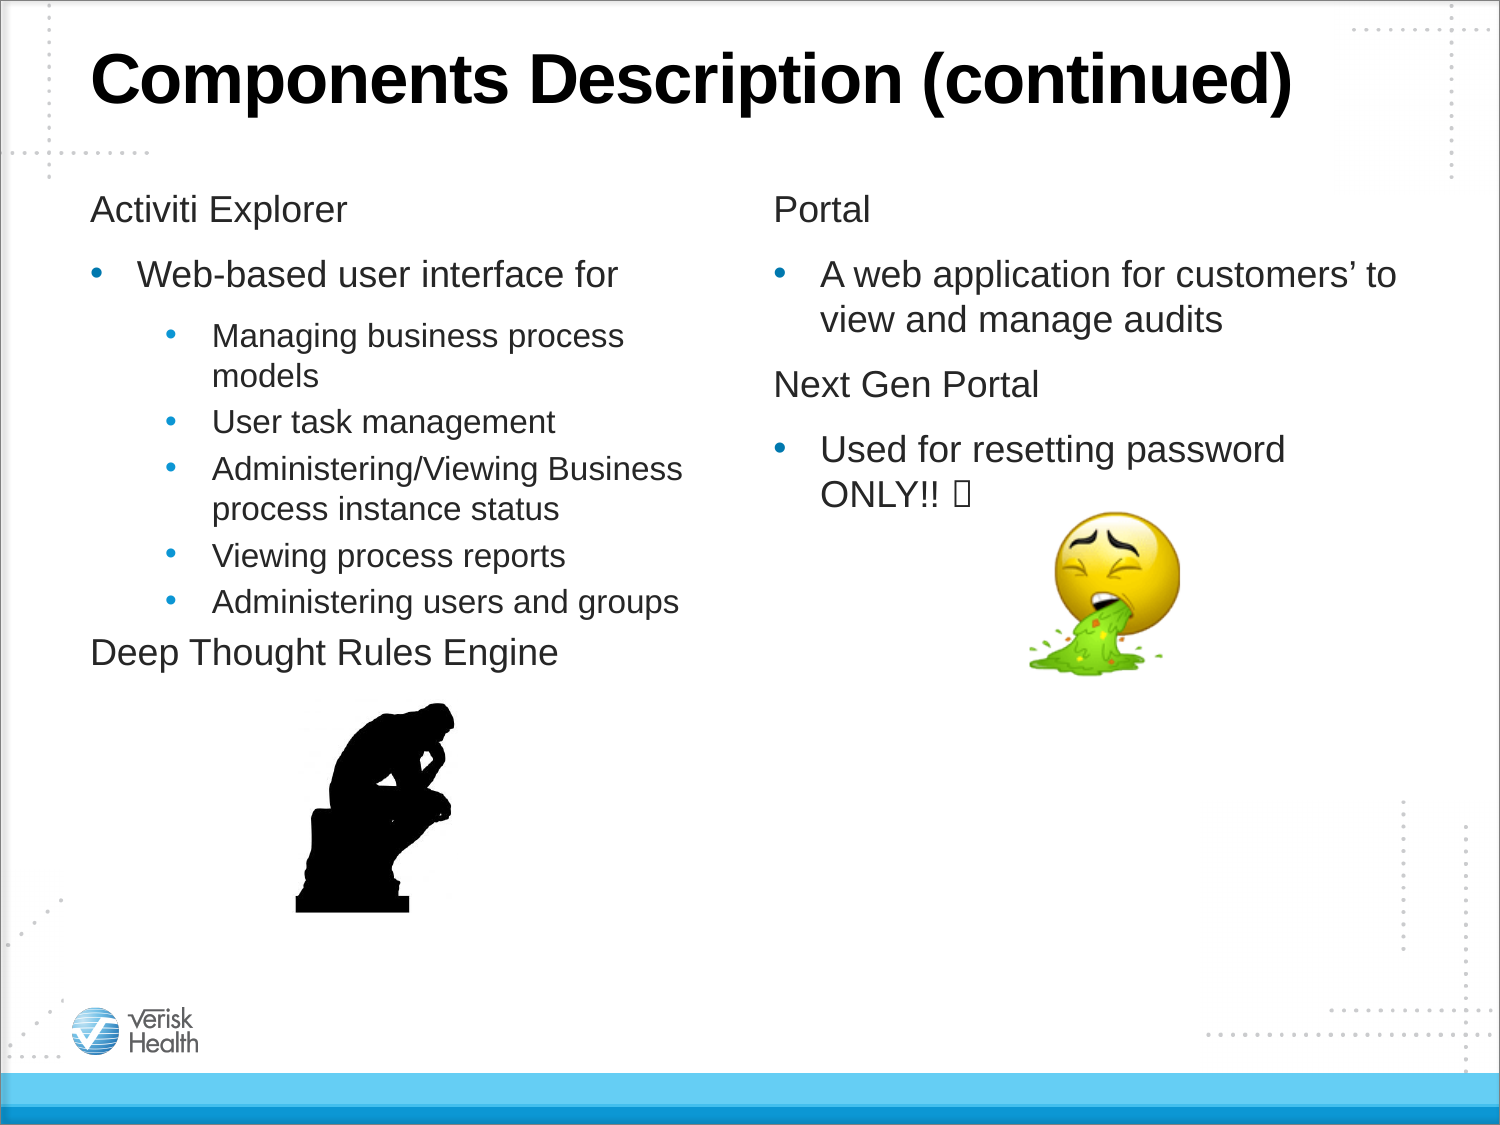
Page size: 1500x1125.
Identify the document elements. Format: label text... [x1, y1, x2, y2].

title Components Description (continued) [75, 33, 1428, 127]
picture [1, 869, 64, 1064]
list Portal A web application for customers’ to view and manage audits Next Gen Portal Used for resetting password ONLY!!  [758, 177, 1428, 1006]
list Activiti Explorer Web-based user interface for Managing business process models User task management Administering/Viewing Business process instance status Viewing process reports Administering users and groups Deep Thought Rules Engine [75, 177, 746, 1006]
picture [292, 699, 459, 913]
picture [72, 1007, 198, 1055]
picture [1016, 499, 1193, 688]
picture [1334, 1, 1499, 195]
picture [1200, 800, 1499, 1073]
picture [2, 1, 166, 182]
